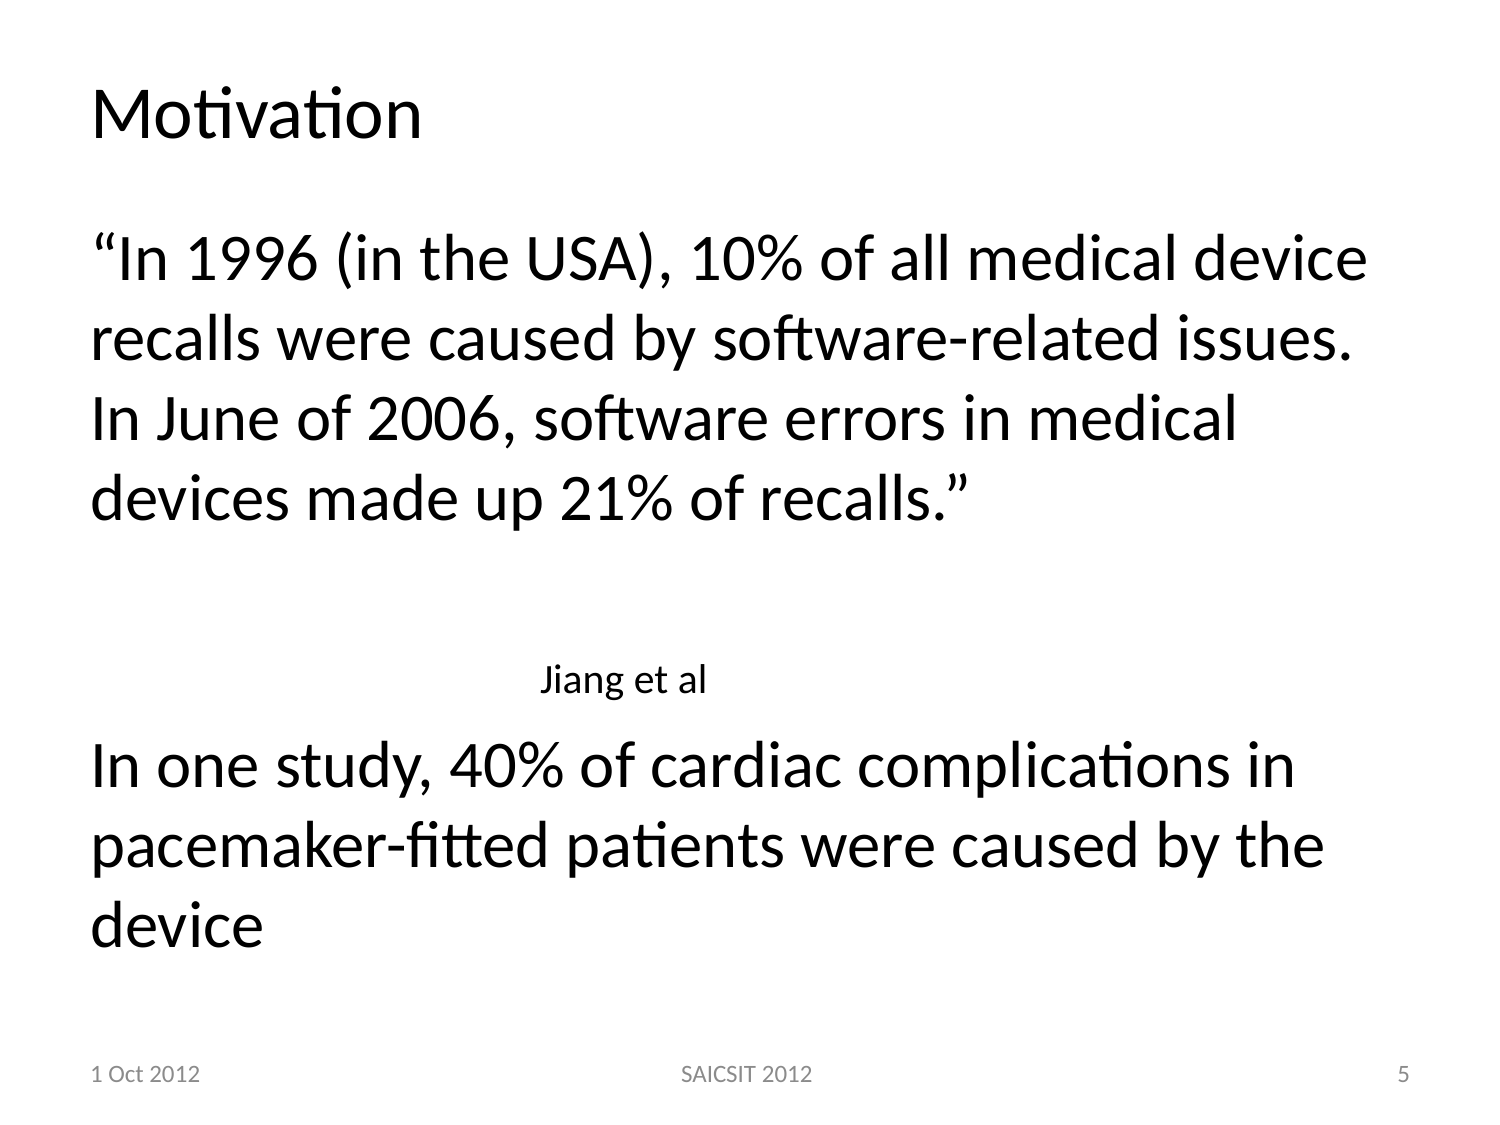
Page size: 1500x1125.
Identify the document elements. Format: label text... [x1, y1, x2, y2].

slide_number 5 [1074, 1042, 1425, 1103]
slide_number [75, 1042, 425, 1103]
title Motivation [75, 45, 1119, 172]
list “In 1996 (in the USA), 10% of all medical device recalls were caused by software-related issues. In June of 2006, software errors in medical devices made up 21% of recalls.” Jiang et al In one study, 40% of cardiac complications in pacemaker-fitted patients were caused by the device [75, 206, 1425, 1005]
footer SAICSIT 2012 [512, 1042, 988, 1103]
